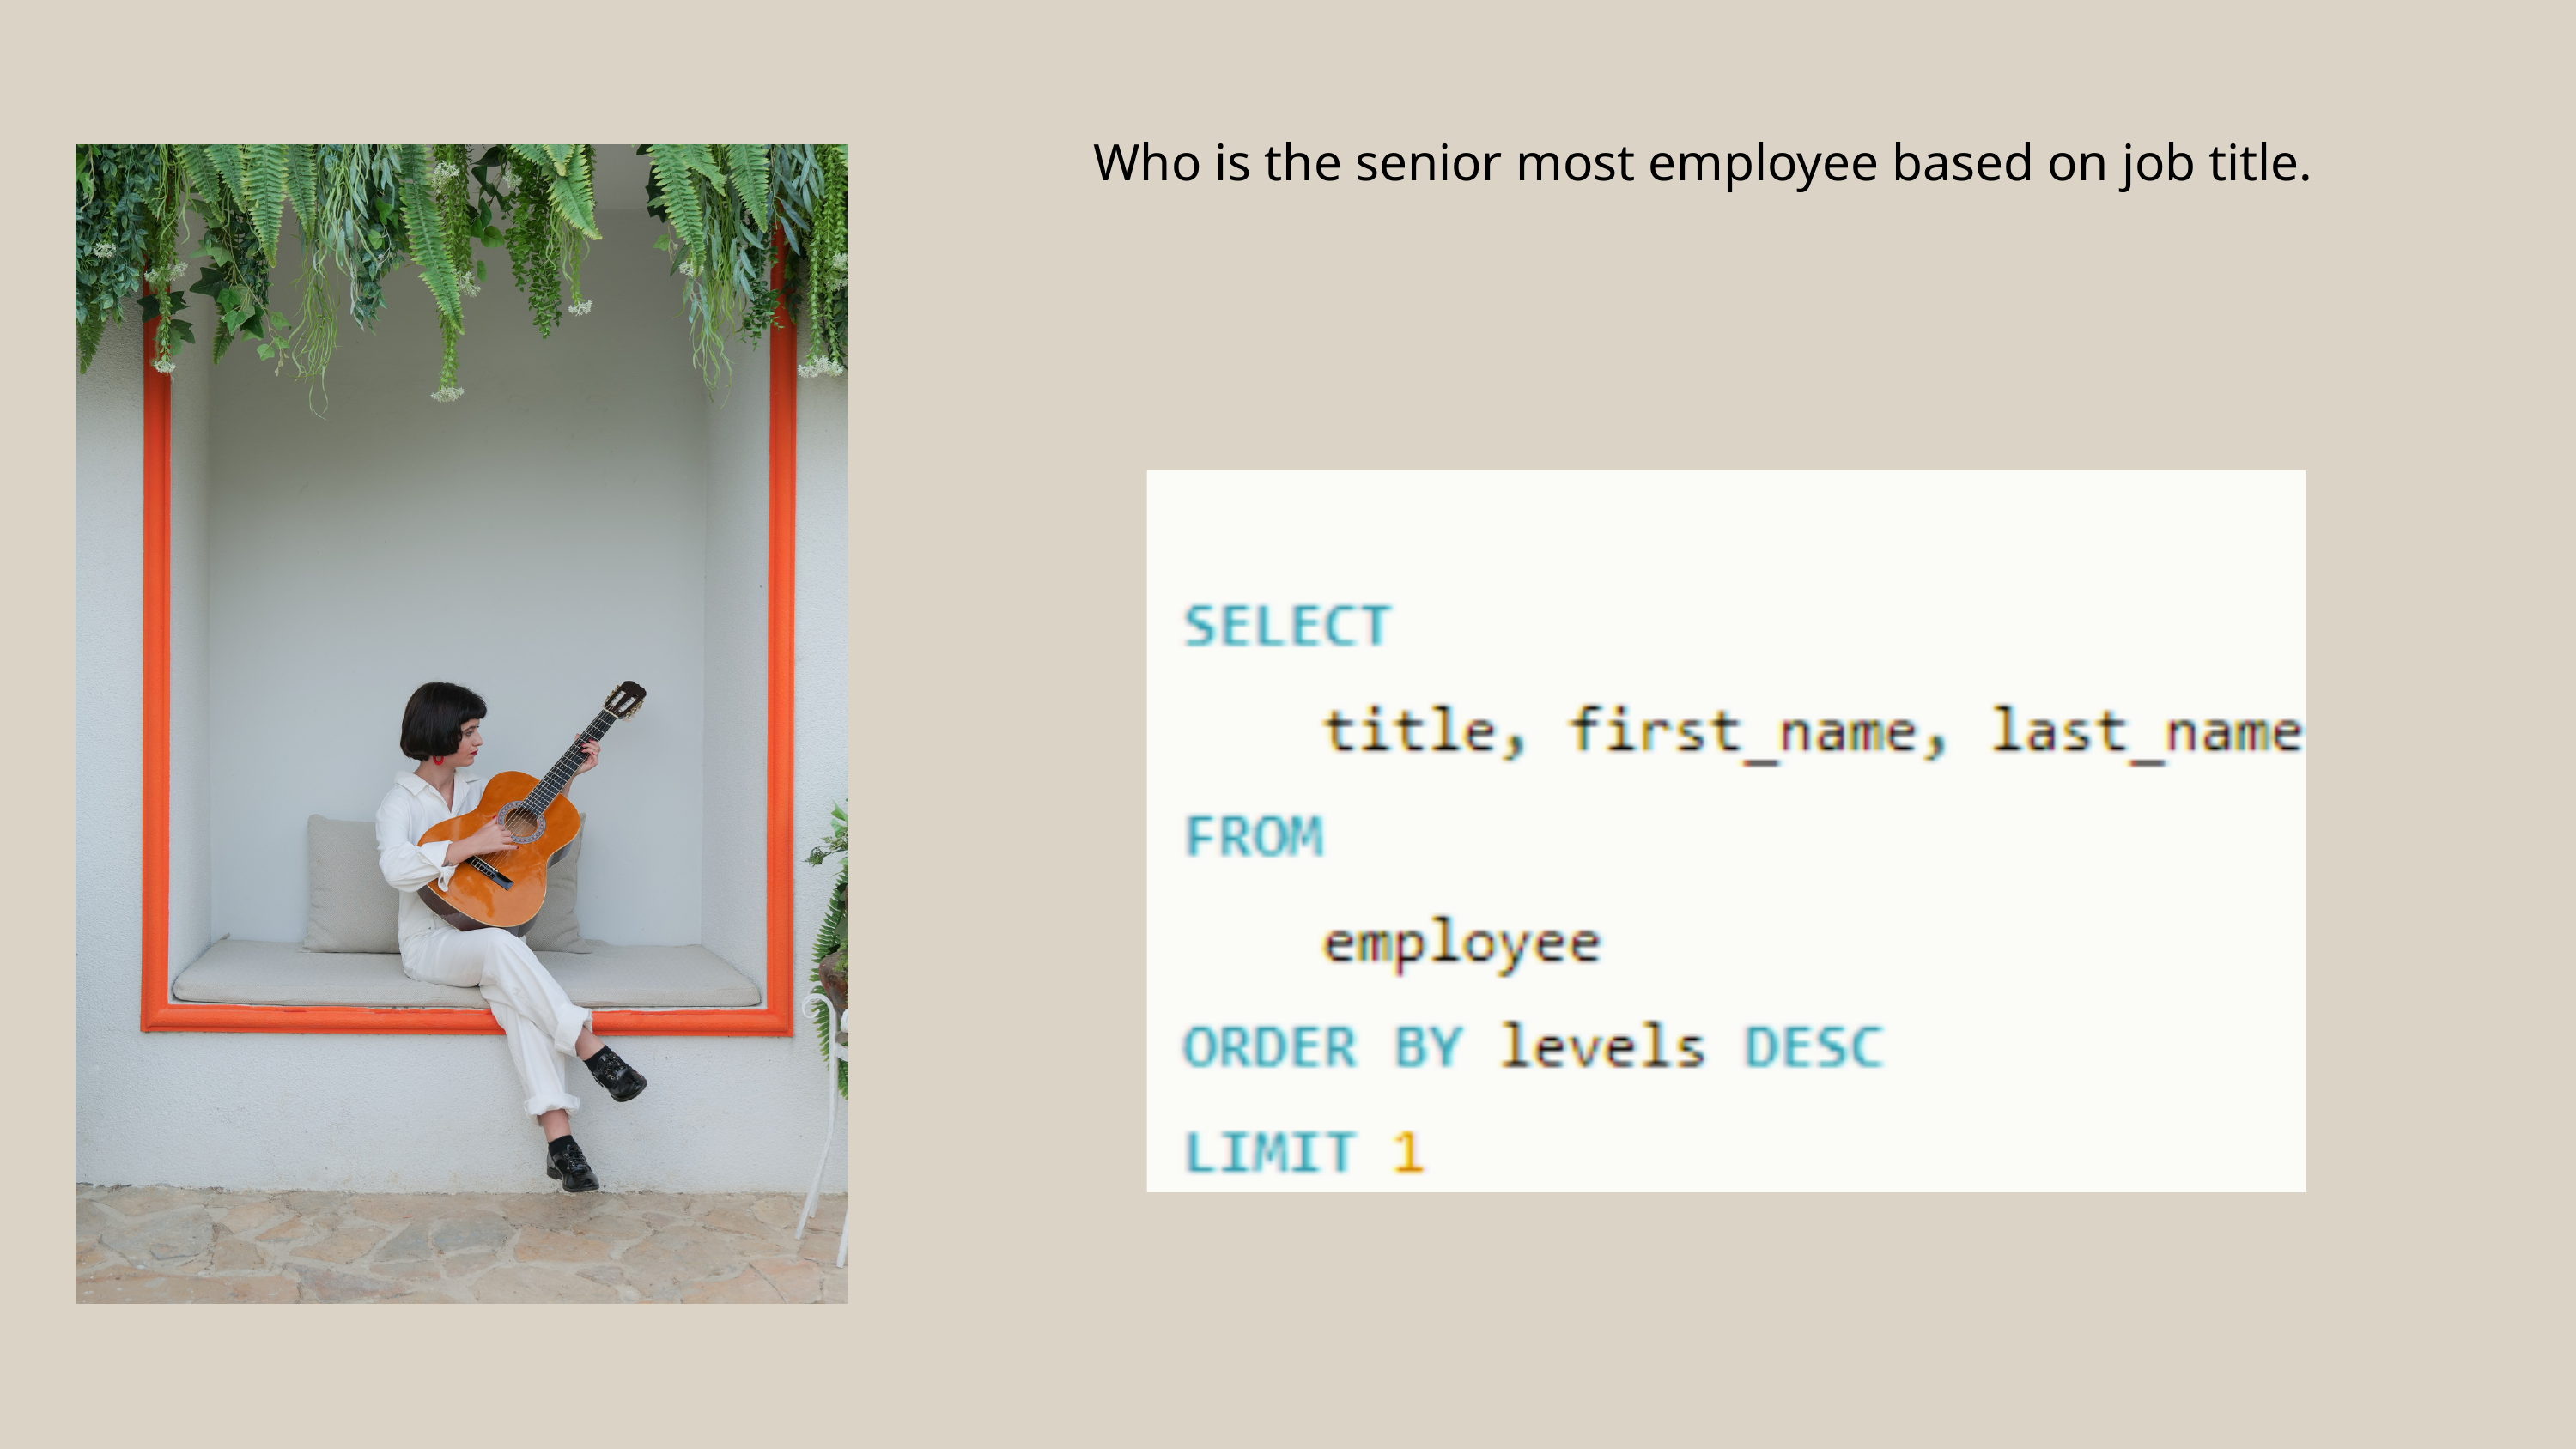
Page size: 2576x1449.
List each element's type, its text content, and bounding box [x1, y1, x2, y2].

text_box [1146, 470, 2306, 1192]
text_box Who is the senior most employee based on job title. [878, 120, 2530, 191]
text_box [75, 144, 848, 1304]
